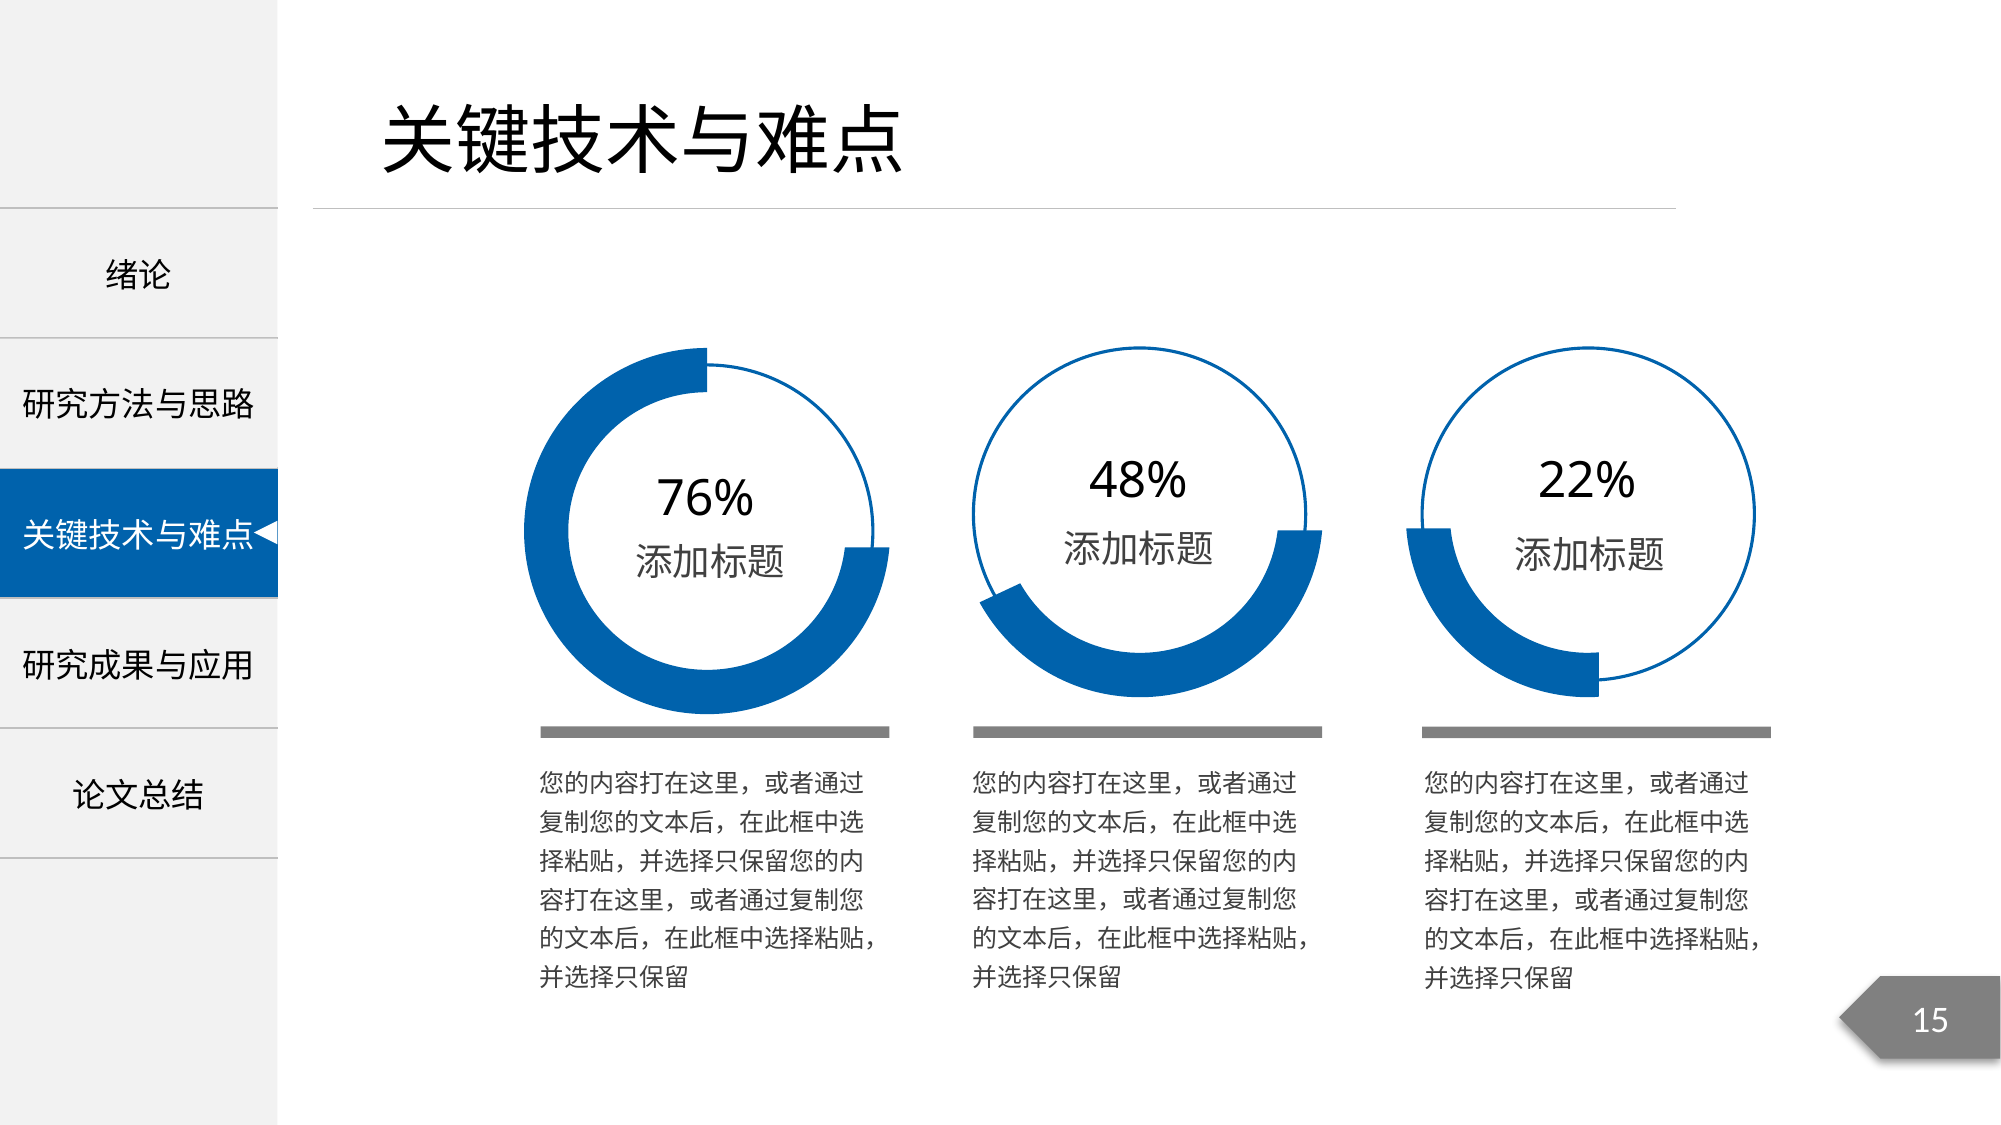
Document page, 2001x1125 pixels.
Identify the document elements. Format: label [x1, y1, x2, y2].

text_box [957, 726, 1335, 1038]
text_box [973, 347, 1323, 698]
text_box [1406, 347, 1755, 698]
text_box [524, 726, 890, 1038]
text_box [1410, 726, 1776, 1039]
text_box [524, 347, 890, 715]
